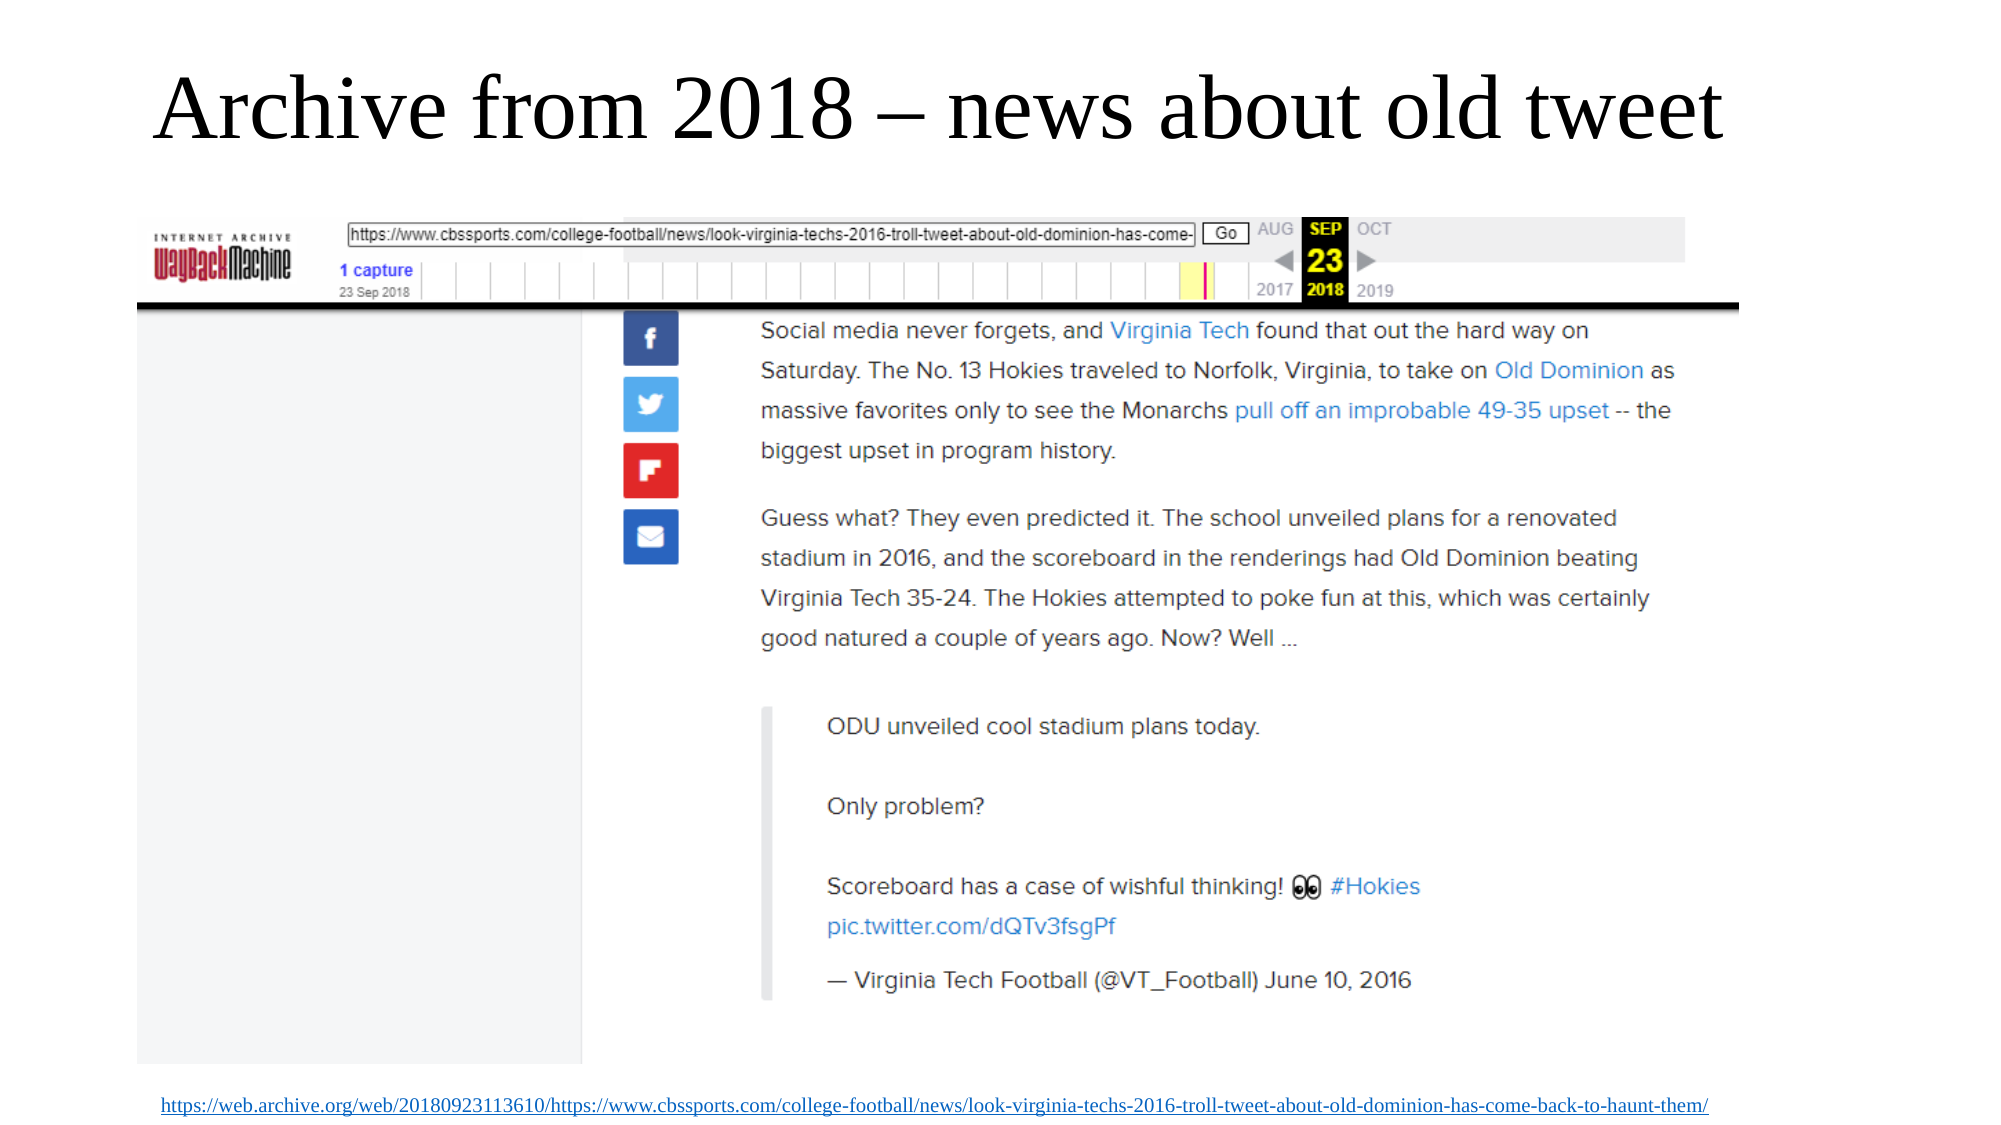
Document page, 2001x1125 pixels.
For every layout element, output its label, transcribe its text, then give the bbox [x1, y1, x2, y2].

title Archive from 2018 – news about old tweet [137, 0, 1863, 218]
text_box https://web.archive.org/web/20180923113610/https://www.cbssports.com/college-football/news/look-virginia-techs-2016-troll-tweet-about-old-dominion-has-come-back-to-haunt-them/ [146, 1084, 1724, 1125]
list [137, 217, 1739, 1064]
